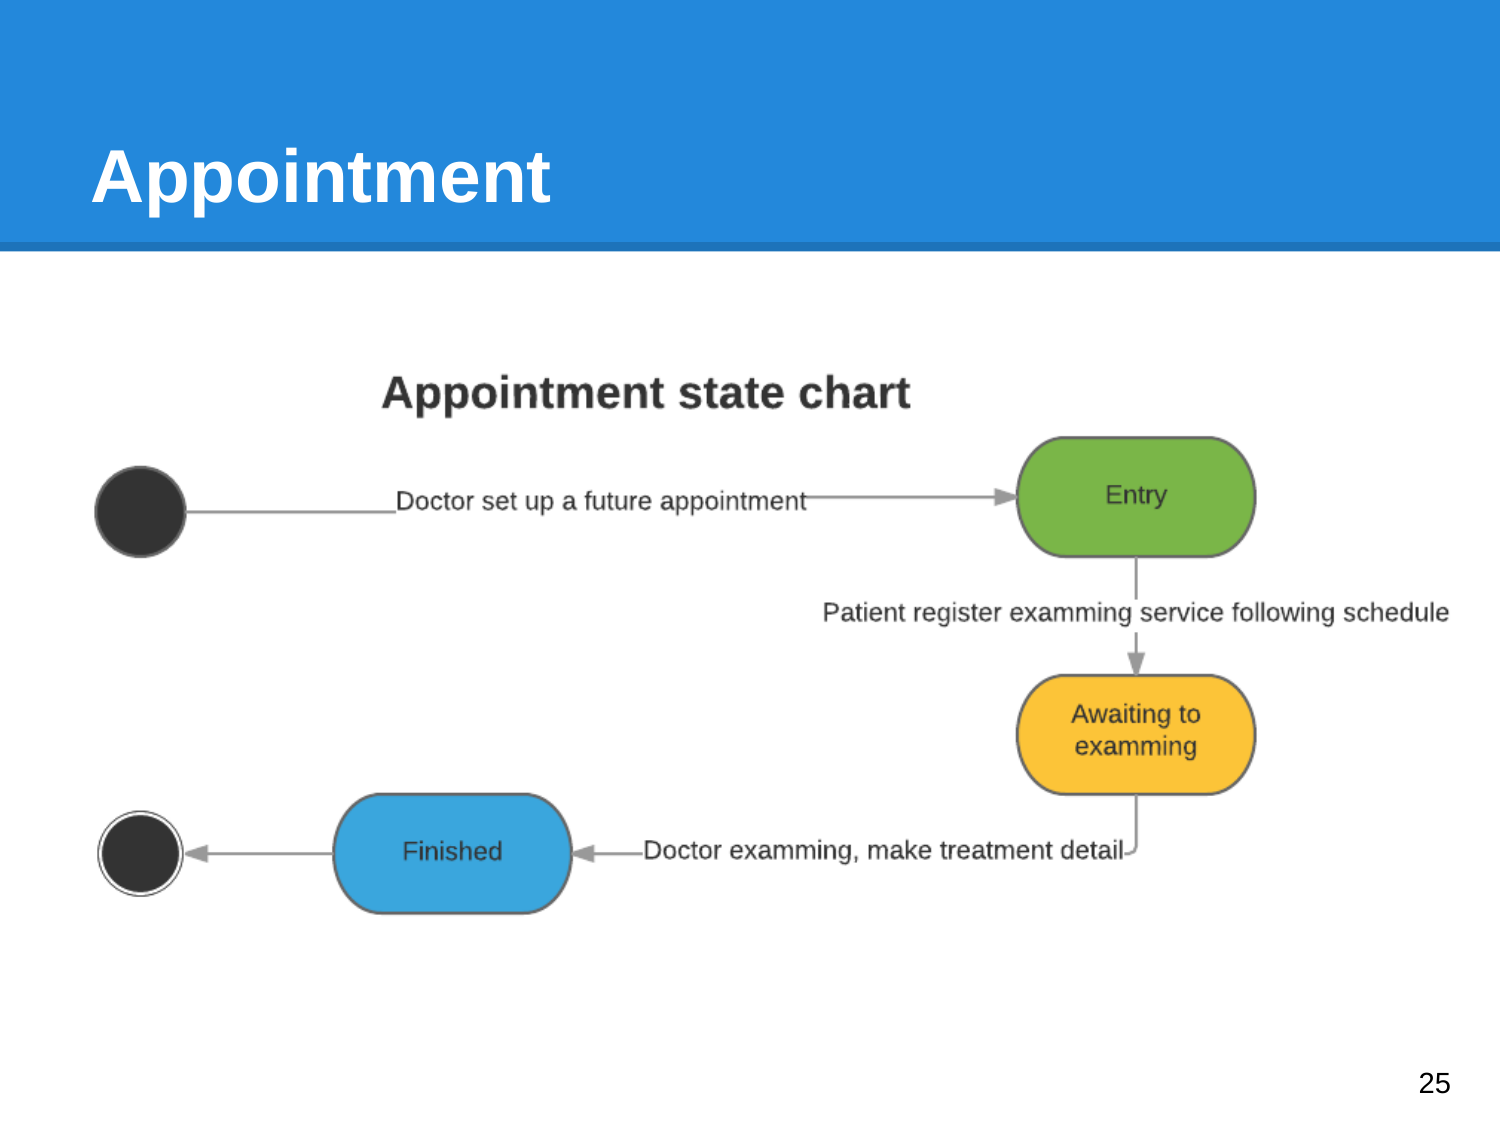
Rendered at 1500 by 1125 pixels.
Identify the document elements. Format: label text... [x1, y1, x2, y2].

picture [4, 319, 1500, 953]
slide_number 25 [1403, 1038, 1494, 1125]
title Appointment [75, 45, 1425, 233]
